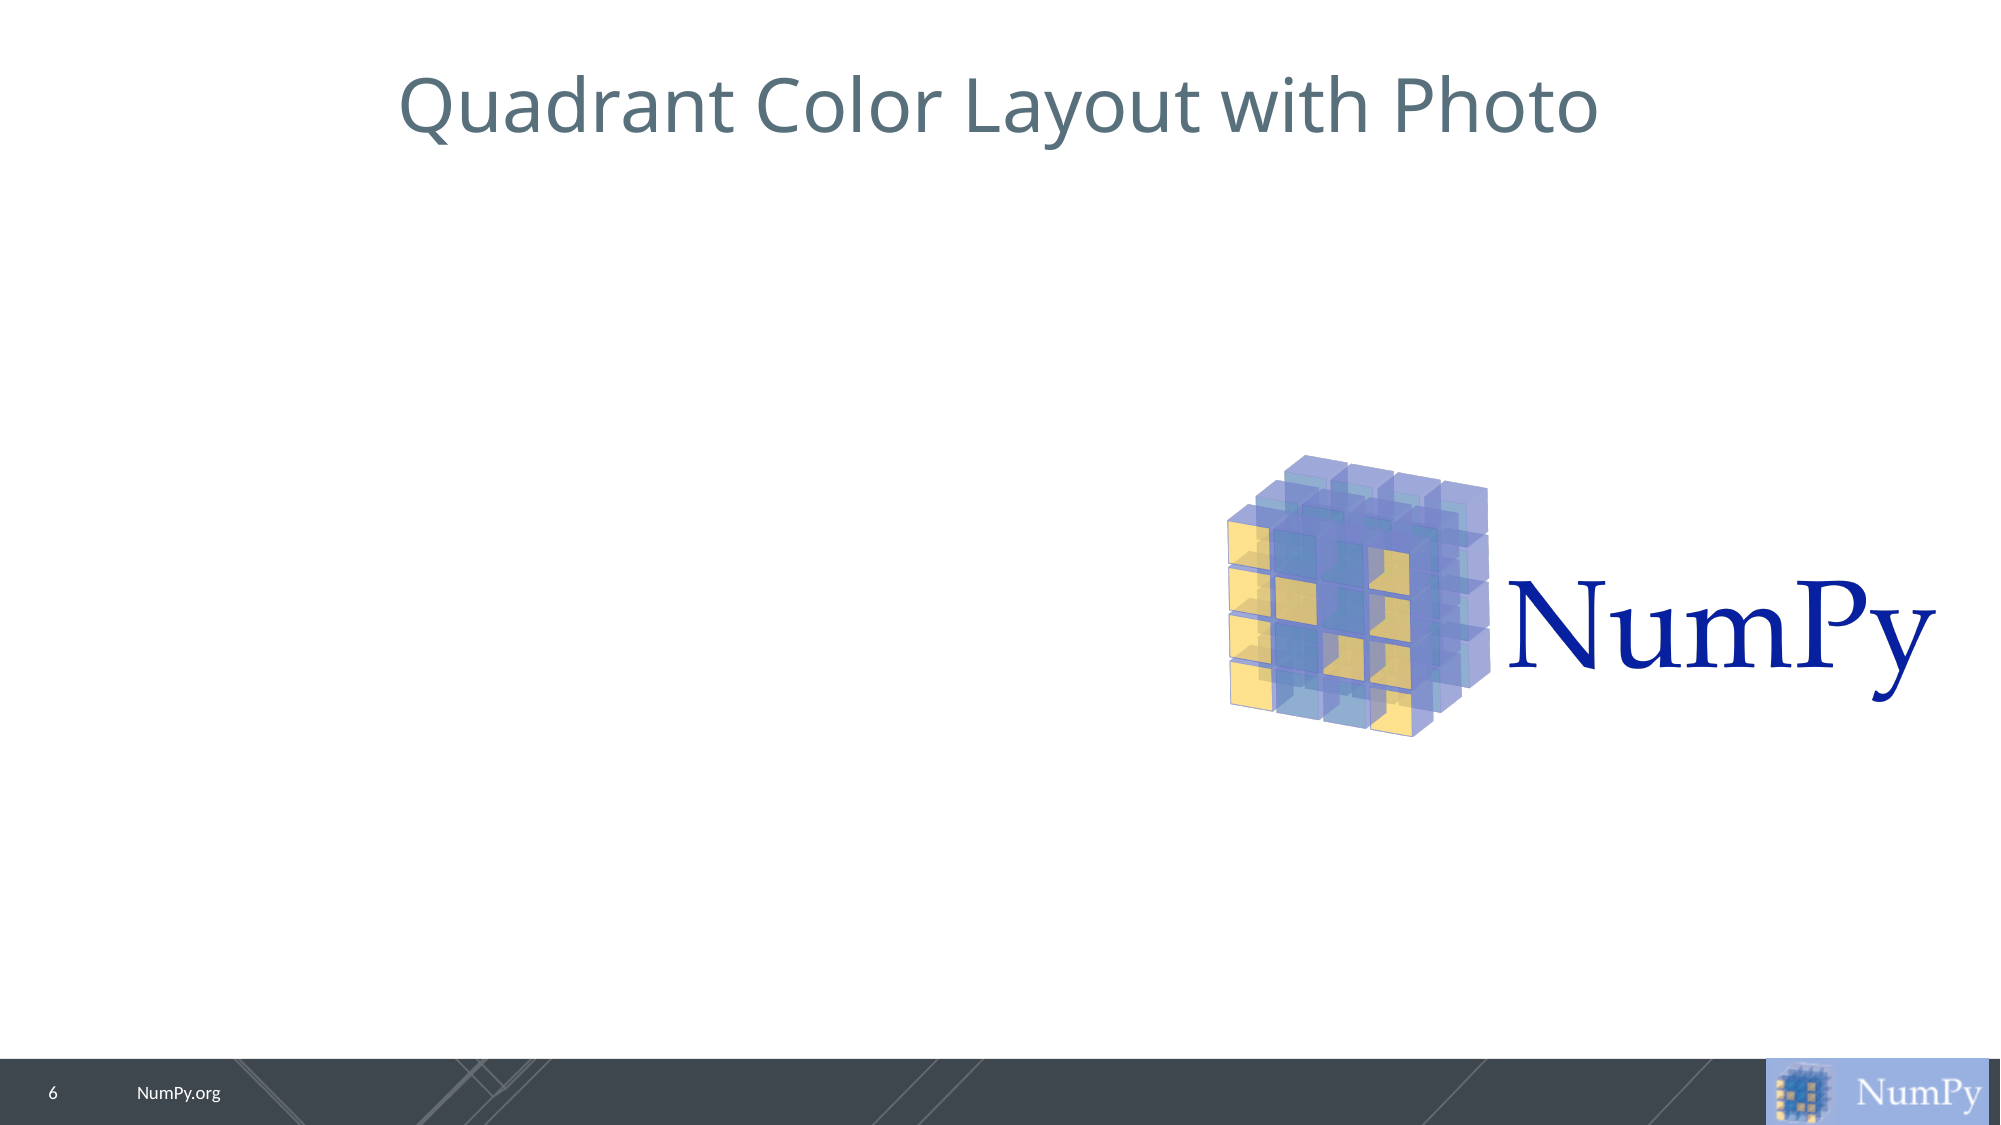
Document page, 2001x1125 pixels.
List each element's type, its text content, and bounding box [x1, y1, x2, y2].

slide_number 6 [33, 1058, 116, 1125]
picture [1766, 1058, 1989, 1125]
footer NumPy.org [122, 1058, 1055, 1125]
title Quadrant Color Layout with Photo [0, 0, 2000, 218]
picture [1227, 455, 1936, 737]
